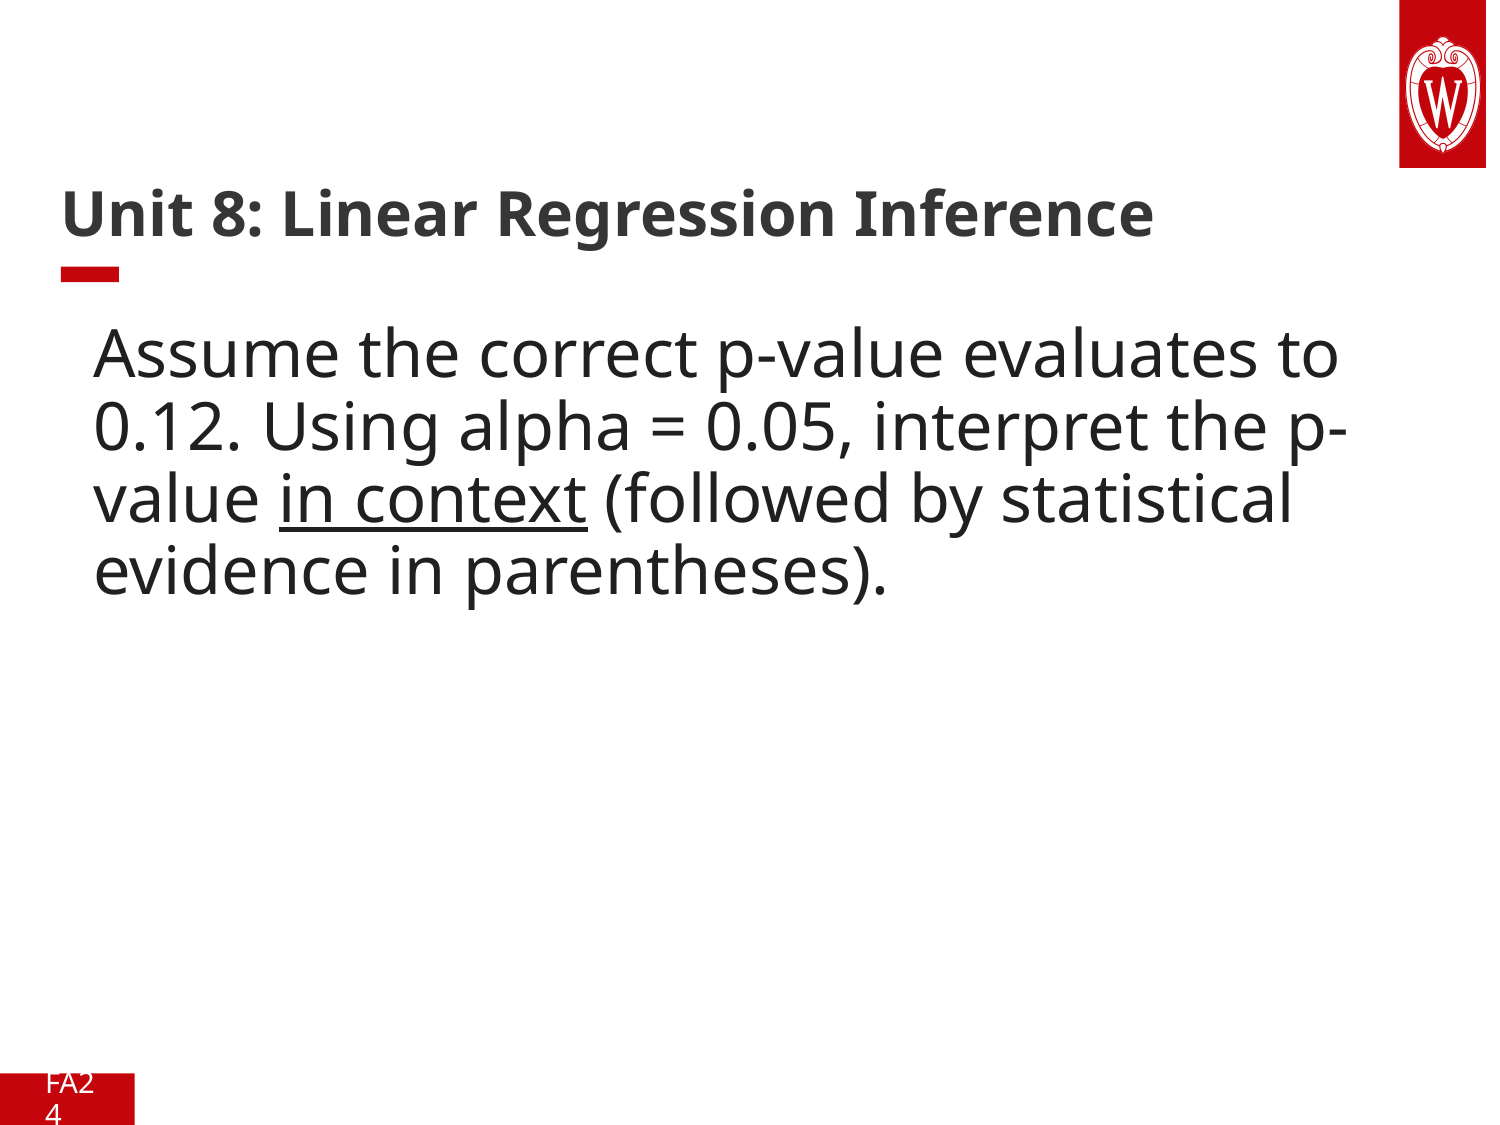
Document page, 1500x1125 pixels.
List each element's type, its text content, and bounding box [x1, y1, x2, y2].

picture [1405, 36, 1481, 154]
list Assume the correct p-value evaluates to 0.12. Using alpha = 0.05, interpret the p-value in context (followed by statistical evidence in parentheses). [37, 312, 1441, 1027]
list FA24 [0, 1073, 135, 1125]
title Unit 8: Linear Regression Inference [60, 75, 1374, 250]
